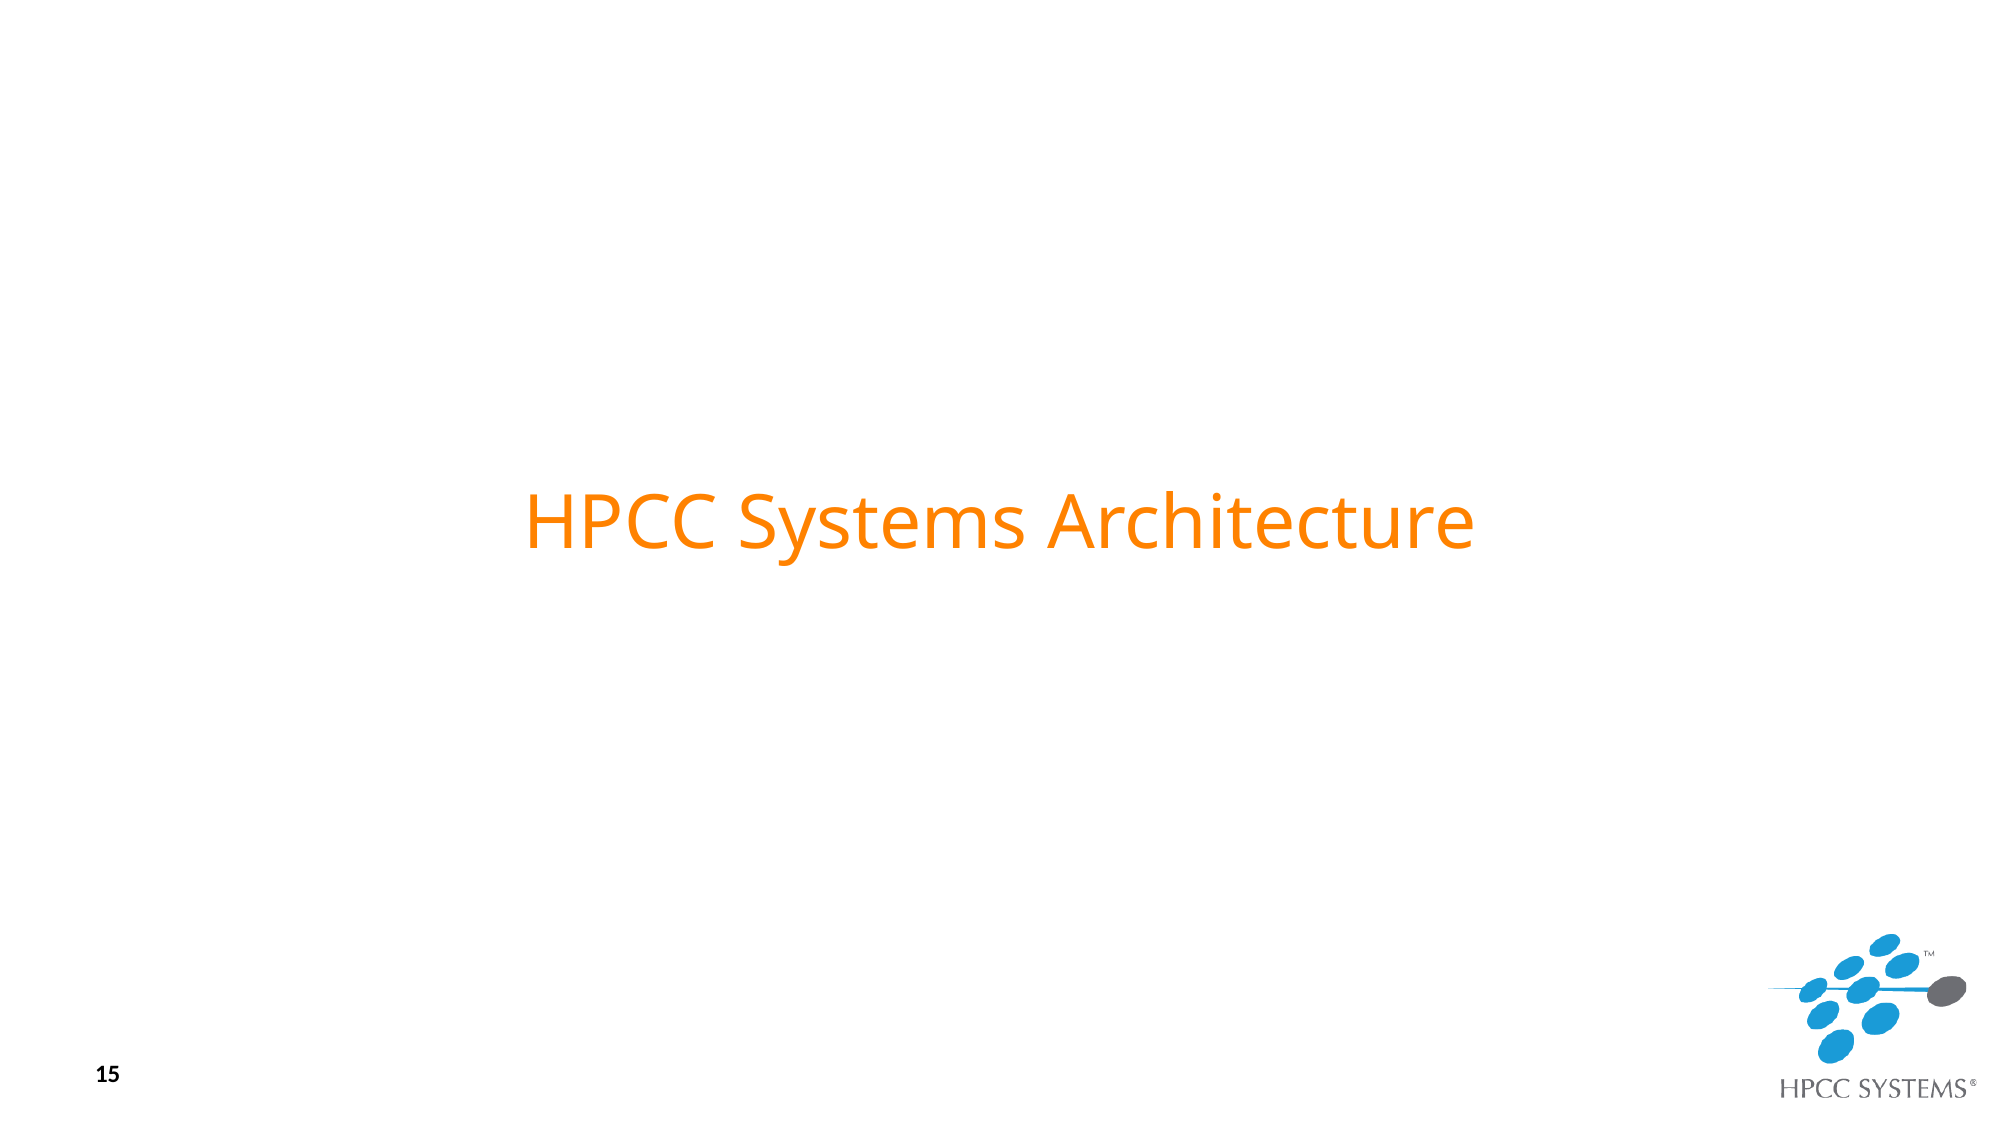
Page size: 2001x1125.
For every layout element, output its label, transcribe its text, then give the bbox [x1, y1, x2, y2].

picture [1768, 934, 1977, 1098]
title HPCC Systems Architecture [55, 449, 1946, 599]
slide_number 15 [55, 1042, 121, 1103]
